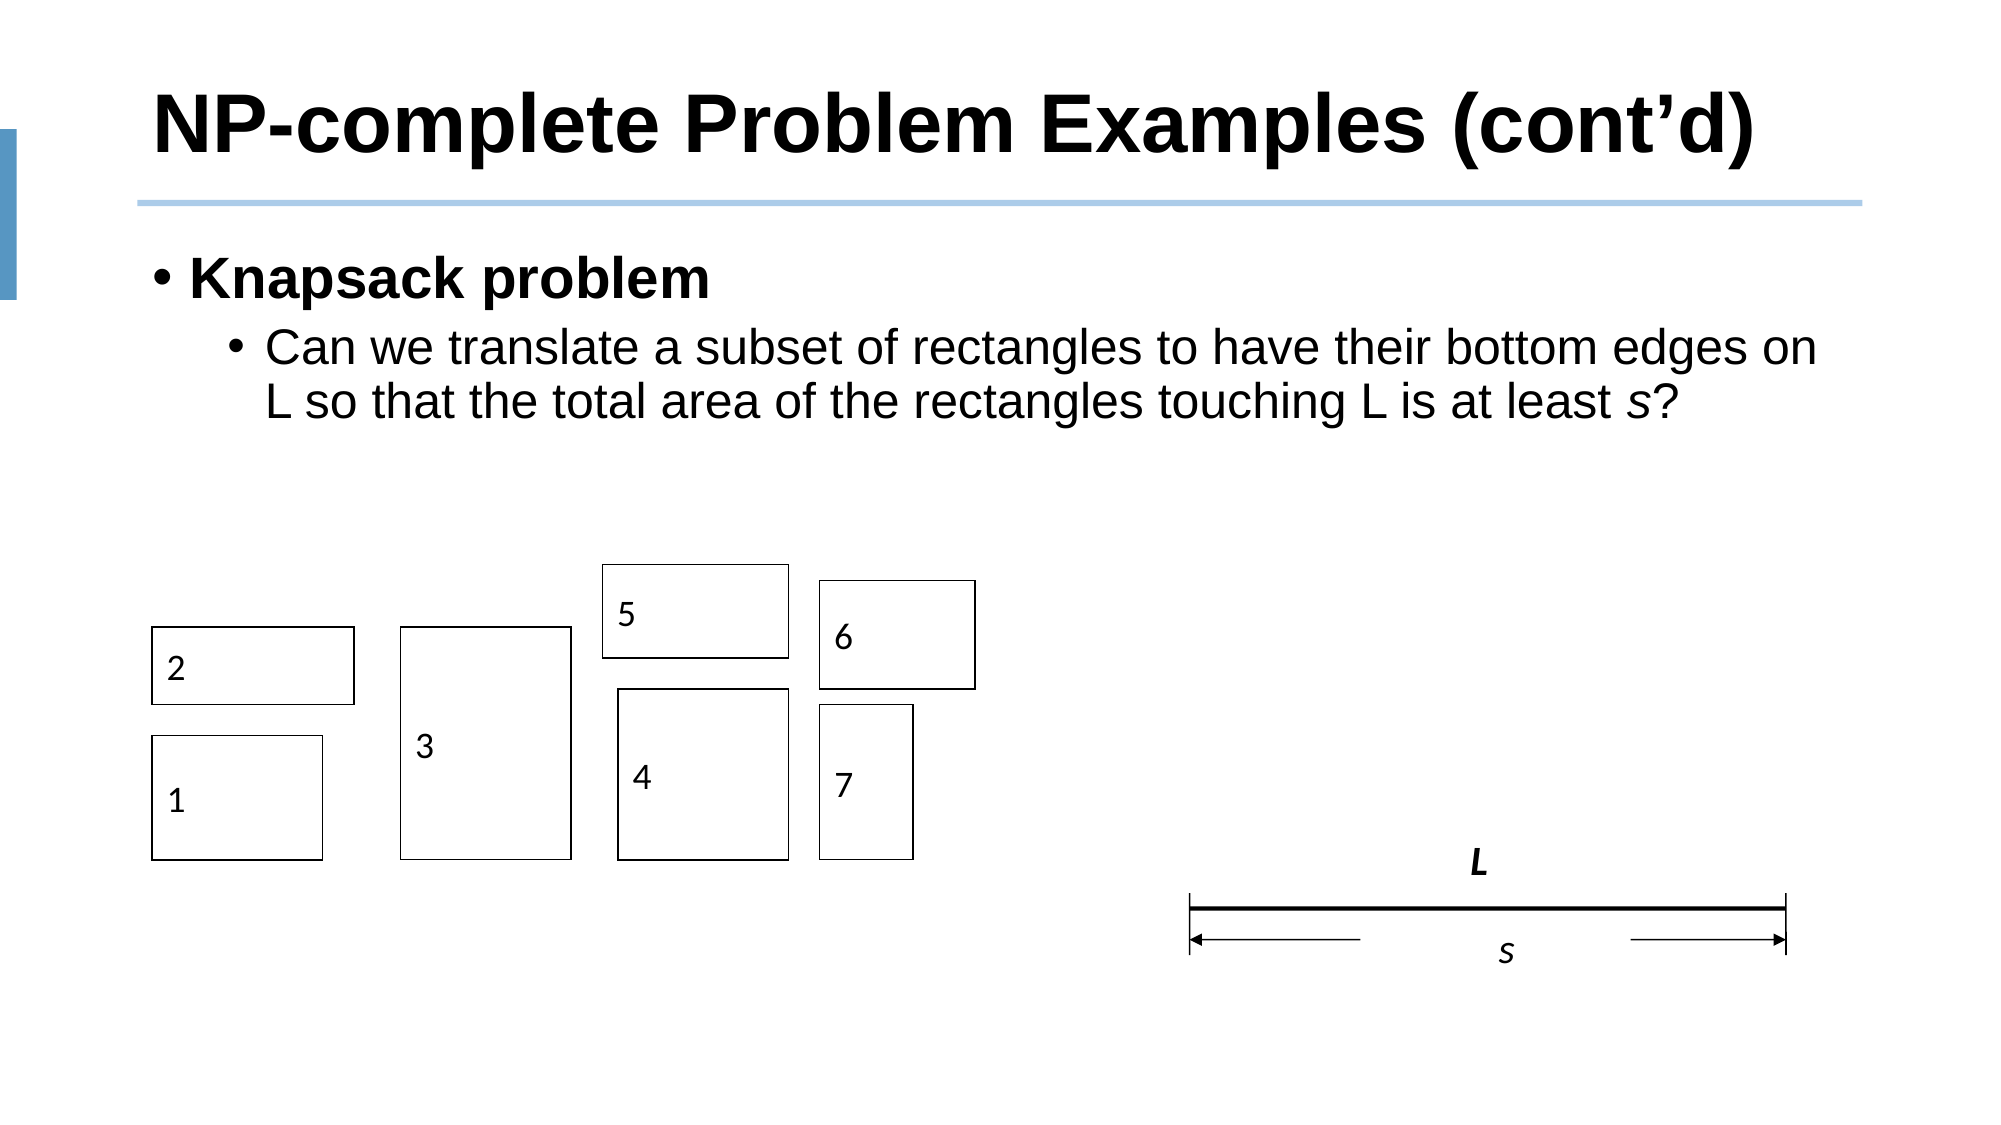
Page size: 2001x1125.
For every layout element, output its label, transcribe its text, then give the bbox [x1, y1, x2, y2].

text_box s [1483, 914, 1544, 980]
text_box 1 [151, 735, 323, 860]
text_box 4 [617, 688, 789, 861]
text_box [1630, 933, 1786, 946]
text_box [1189, 933, 1361, 946]
text_box 5 [602, 564, 789, 659]
text_box 2 [151, 626, 354, 705]
text_box 7 [819, 704, 913, 860]
text_box 3 [400, 626, 572, 860]
list Knapsack problem Can we translate a subset of rectangles to have their bottom edges on L so that the total area of the rectangles touching L is at least s? [137, 240, 1863, 1014]
text_box L [1455, 826, 1520, 892]
title NP-complete Problem Examples (cont’d) [137, 42, 1863, 208]
text_box 6 [819, 580, 975, 689]
